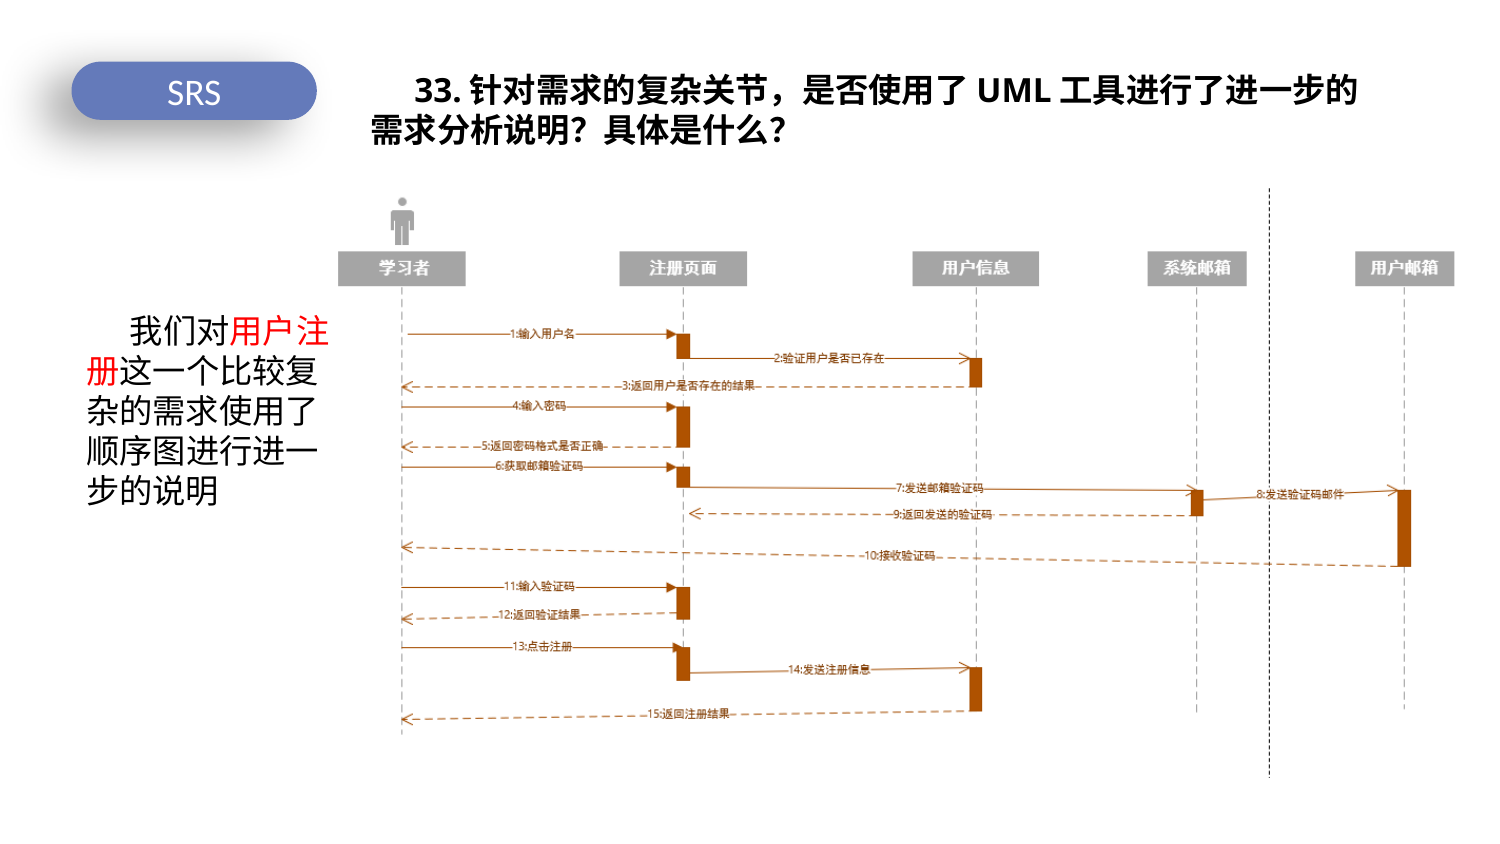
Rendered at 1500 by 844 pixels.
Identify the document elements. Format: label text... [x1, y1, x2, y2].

text_box SRS [71, 61, 317, 120]
picture [316, 187, 1486, 778]
text_box 33.针对需求的复杂关节，是否使用了UML工具进行了进一步的需求分析说明？具体是什么？ [355, 61, 1402, 157]
text_box 我们对用户注册这一个比较复杂的需求使用了顺序图进行进一步的说明 [71, 303, 311, 518]
